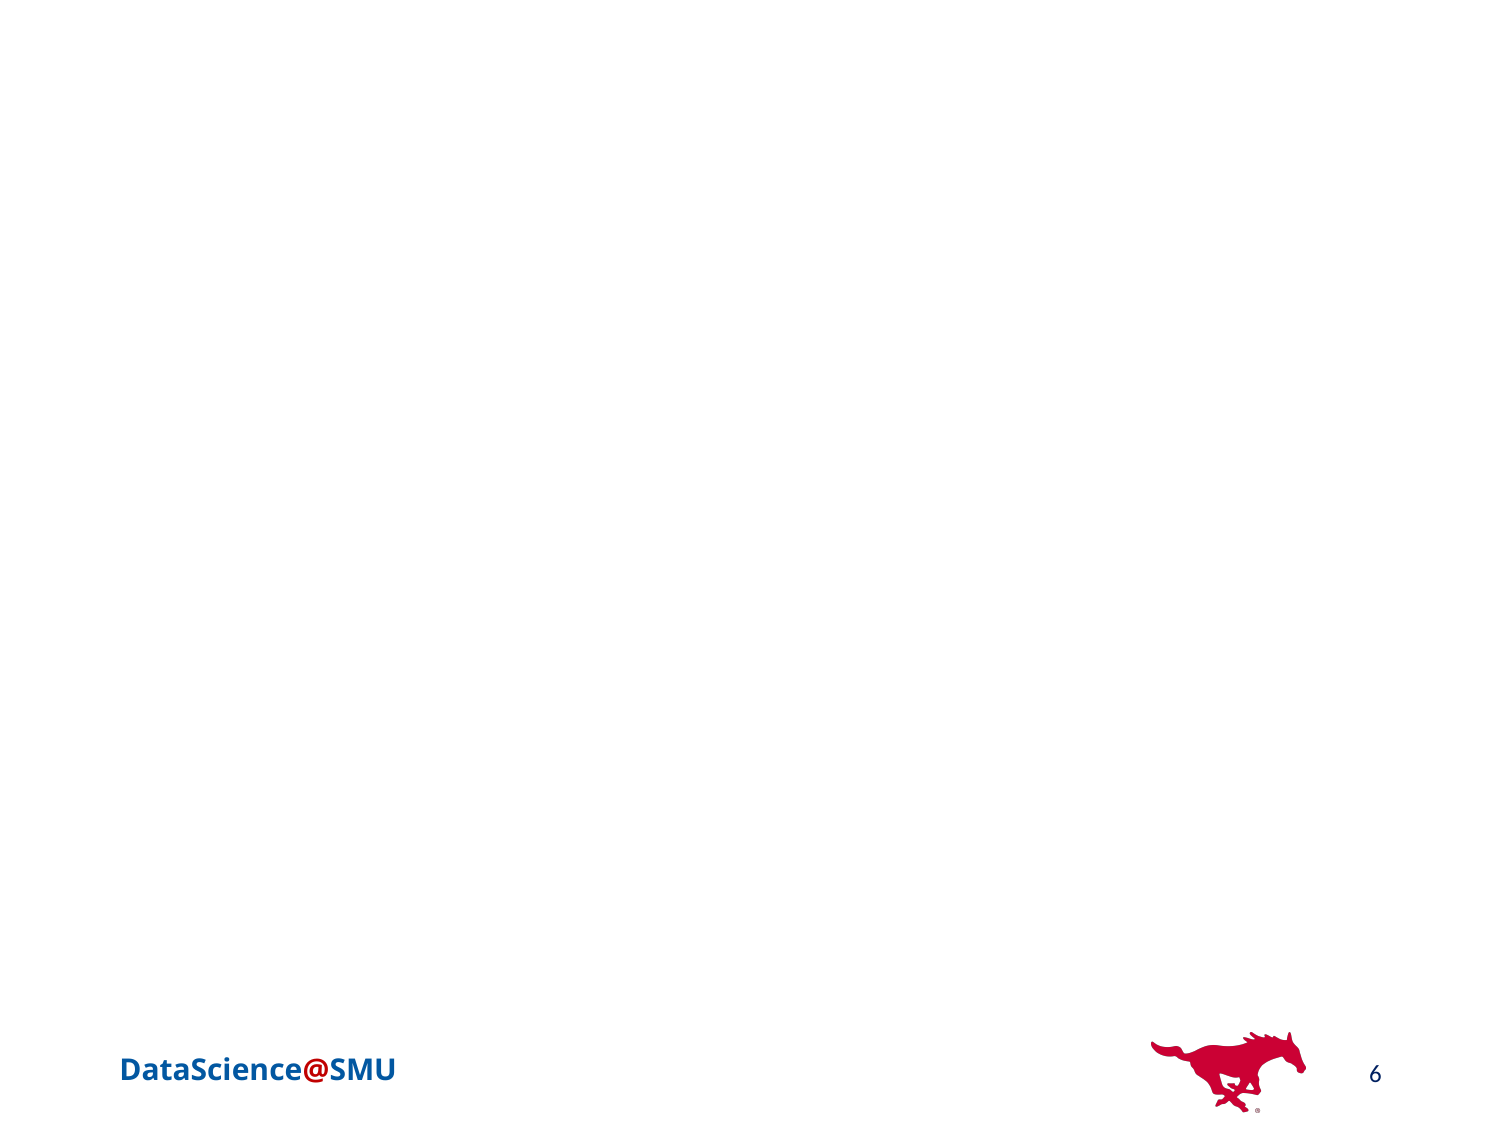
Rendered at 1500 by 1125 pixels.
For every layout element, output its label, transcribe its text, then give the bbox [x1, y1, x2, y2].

picture [1151, 1032, 1306, 1042]
slide_number 6 [1059, 1042, 1397, 1103]
picture [1151, 1103, 1306, 1113]
